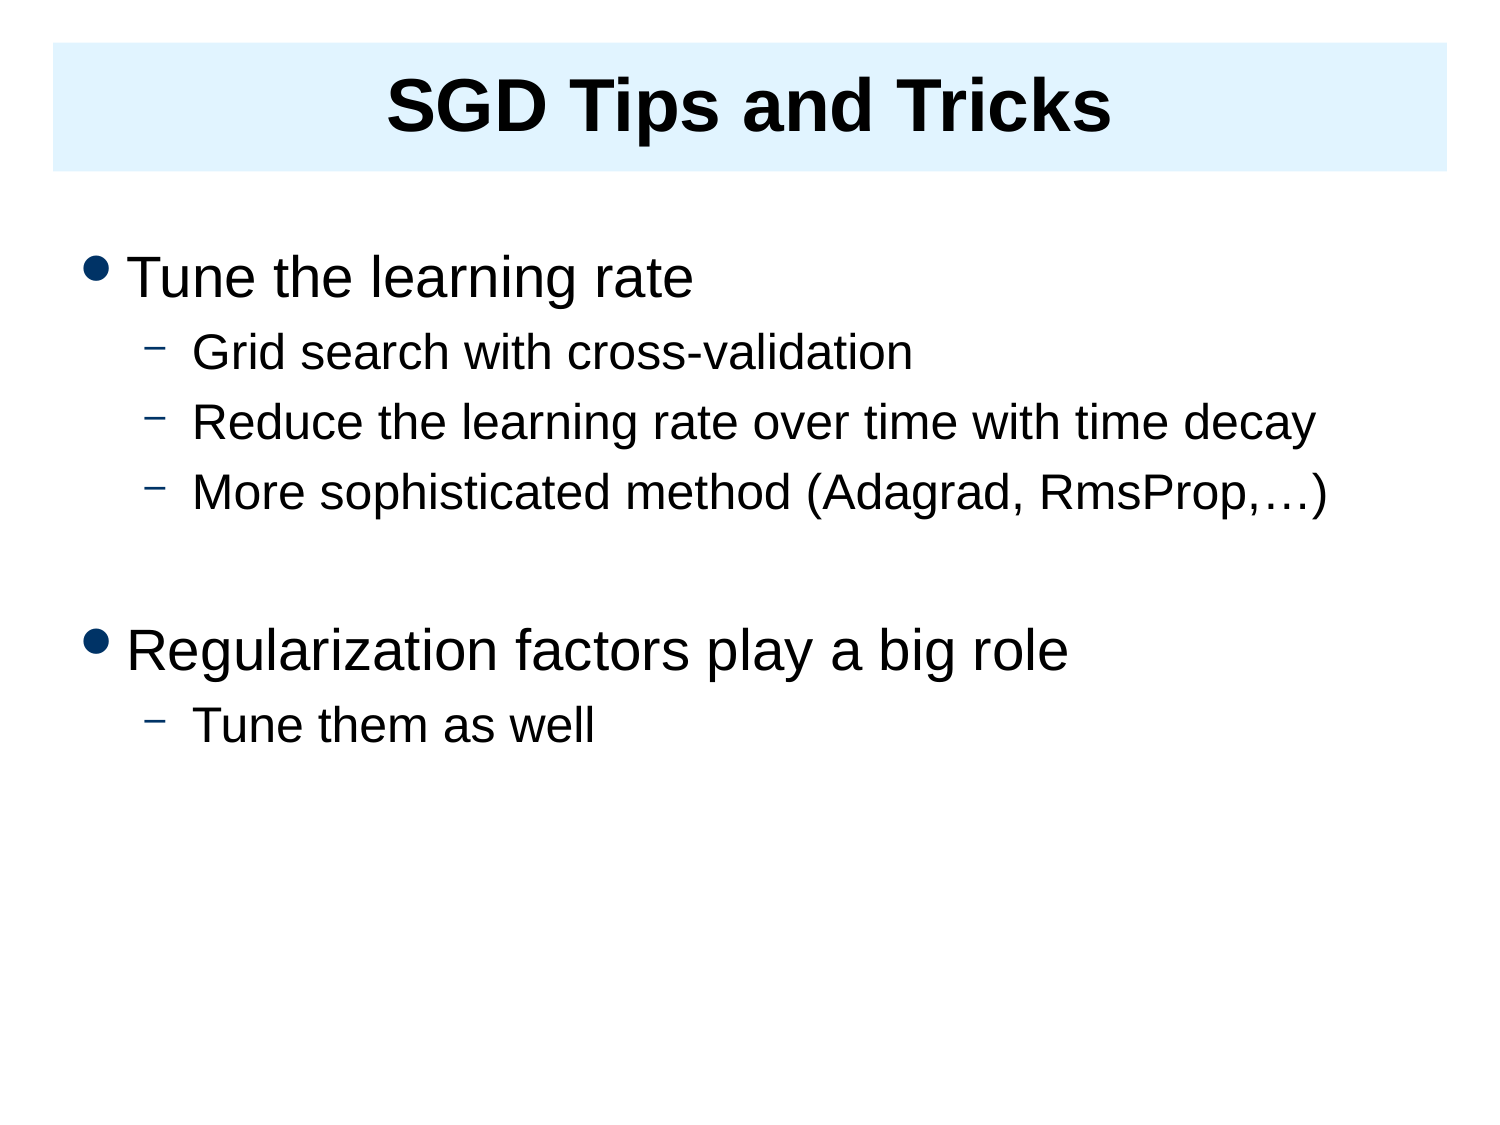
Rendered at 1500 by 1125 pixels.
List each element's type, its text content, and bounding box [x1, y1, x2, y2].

list Tune the learning rate Grid search with cross-validation Reduce the learning rate over time with time decay More sophisticated method (Adagrad, RmsProp,…) Regularization factors play a big role Tune them as well [64, 231, 1436, 1047]
title SGD Tips and Tricks [53, 42, 1447, 172]
